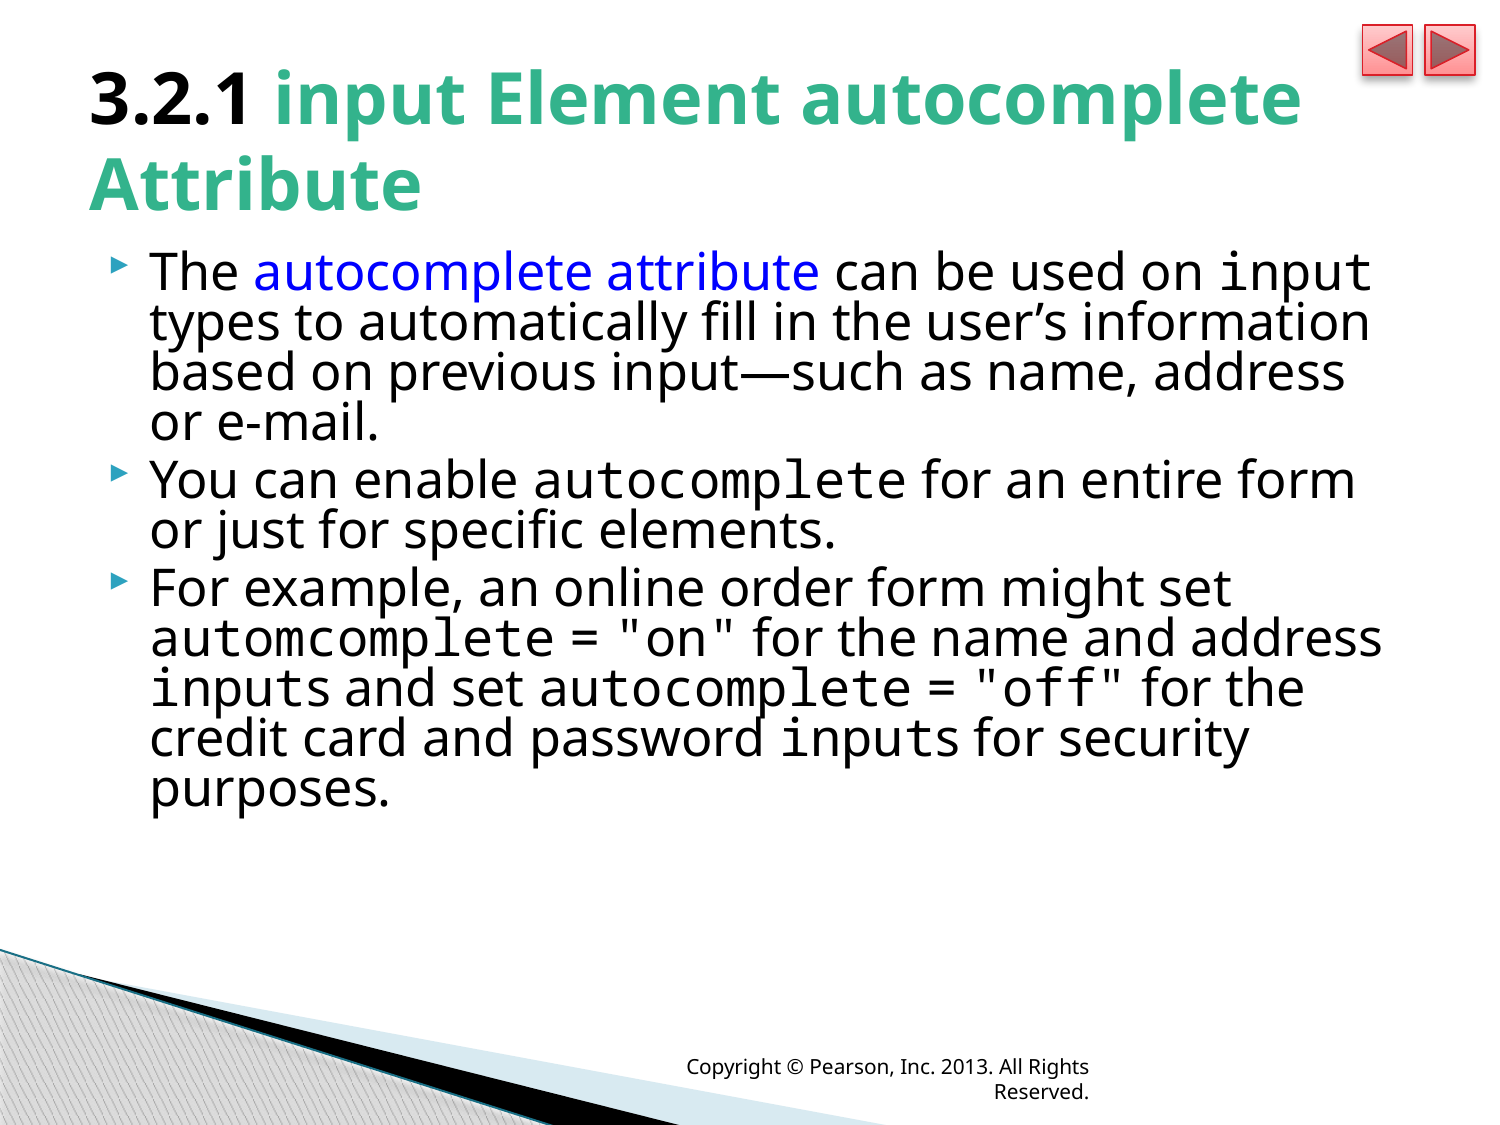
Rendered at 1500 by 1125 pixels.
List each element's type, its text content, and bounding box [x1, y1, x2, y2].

title 3.2.1 input Element autocomplete Attribute [75, 45, 1425, 233]
list The autocomplete attribute can be used on input types to automatically fill in the user’s information based on previous input—such as name, address or e-mail. You can enable autocomplete for an entire form or just for specific elements. For example, an online order form might set automcomplete = "on" for the name and address inputs and set autocomplete = "off" for the credit card and password inputs for security purposes. [75, 242, 1425, 986]
footer Copyright © Pearson, Inc. 2013. All Rights Reserved. [650, 1051, 1105, 1112]
